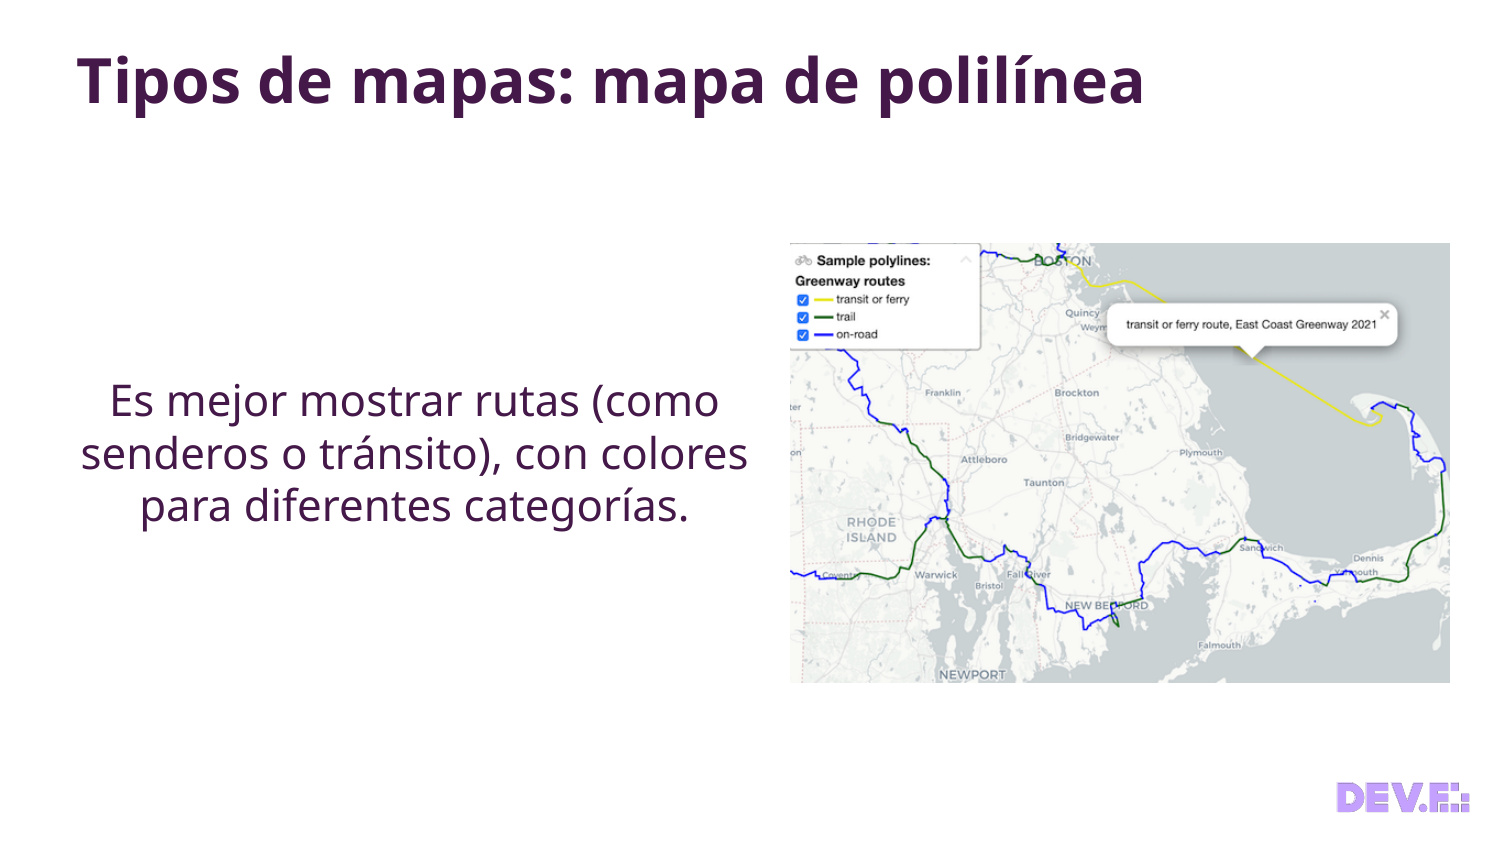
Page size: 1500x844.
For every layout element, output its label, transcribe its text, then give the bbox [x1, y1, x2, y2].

picture [1330, 776, 1474, 818]
text_box Tipos de mapas: mapa de polilínea [61, 25, 1470, 114]
picture [790, 242, 1451, 683]
text_box Es mejor mostrar rutas (como senderos o tránsito), con colores para diferentes categorías. [38, 180, 791, 776]
